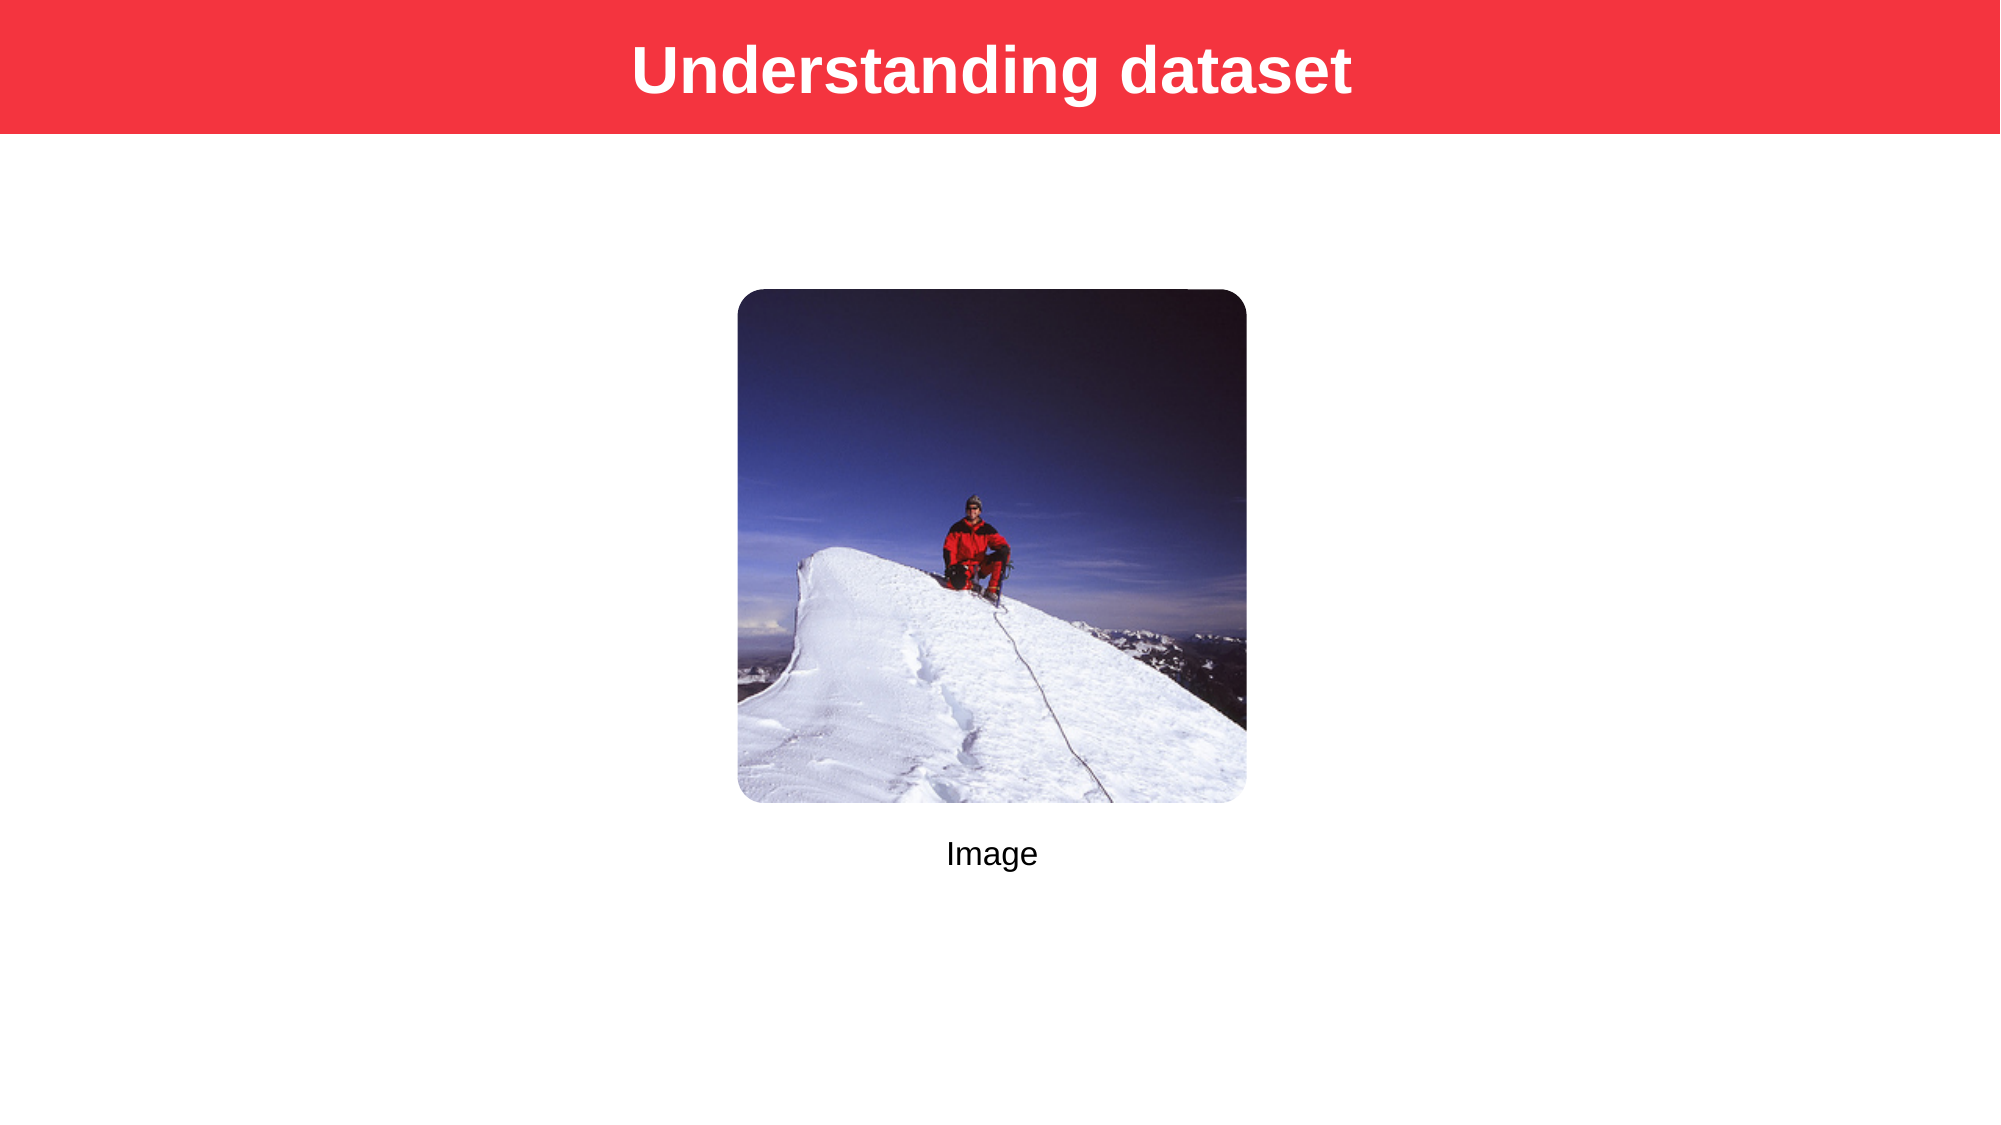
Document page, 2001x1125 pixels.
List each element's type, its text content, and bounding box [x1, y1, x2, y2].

text_box Understanding dataset [470, 18, 1514, 114]
text_box [737, 289, 1247, 804]
text_box Image [868, 824, 1116, 880]
text_box [0, 0, 2000, 134]
